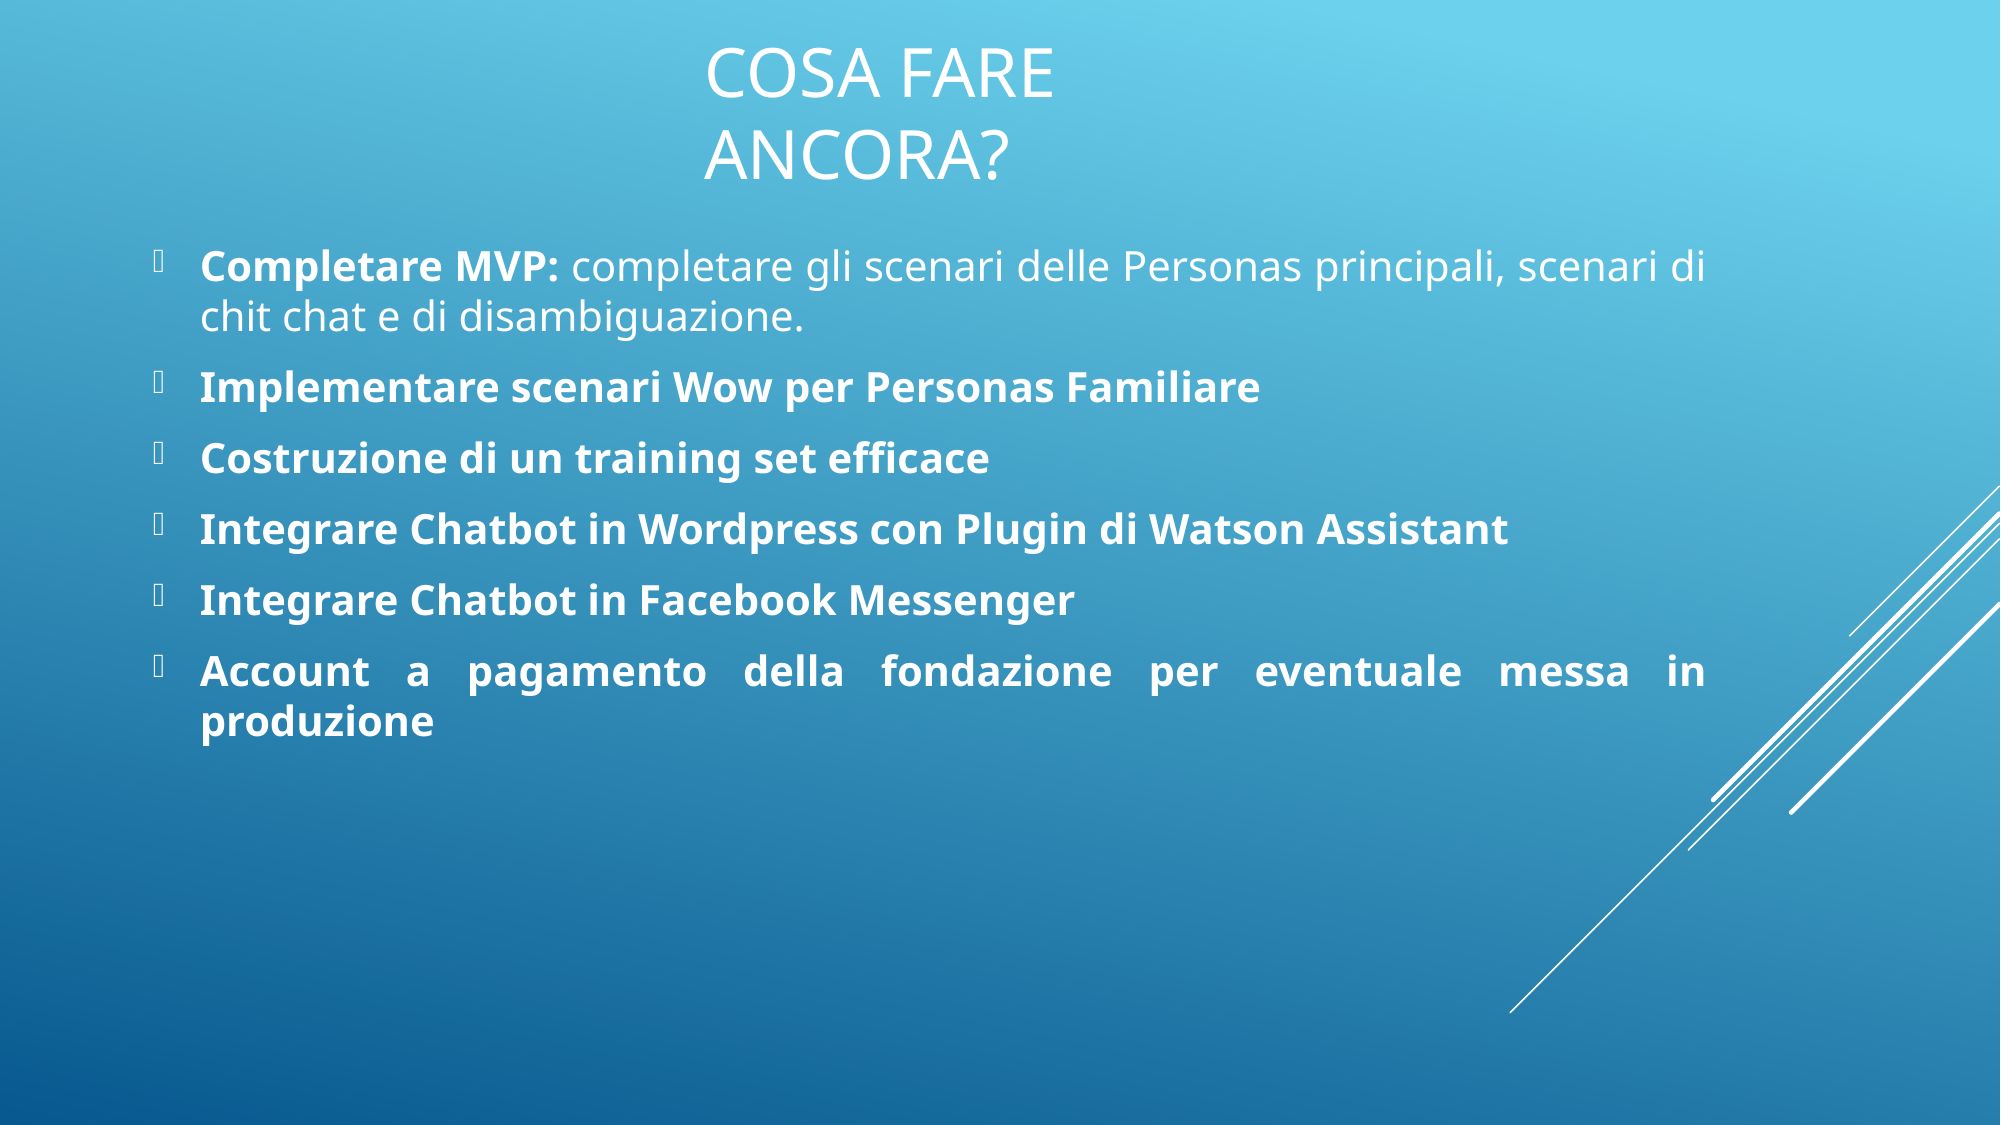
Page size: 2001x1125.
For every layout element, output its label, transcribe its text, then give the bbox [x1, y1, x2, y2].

list Completare MVP: completare gli scenari delle Personas principali, scenari di chit chat e di disambiguazione. Implementare scenari Wow per Personas Familiare Costruzione di un training set efficace Integrare Chatbot in Wordpress con Plugin di Watson Assistant Integrare Chatbot in Facebook Messenger Account a pagamento della fondazione per eventuale messa in produzione [137, 200, 1723, 785]
title Cosa fare ANCORA? [689, 21, 1365, 200]
